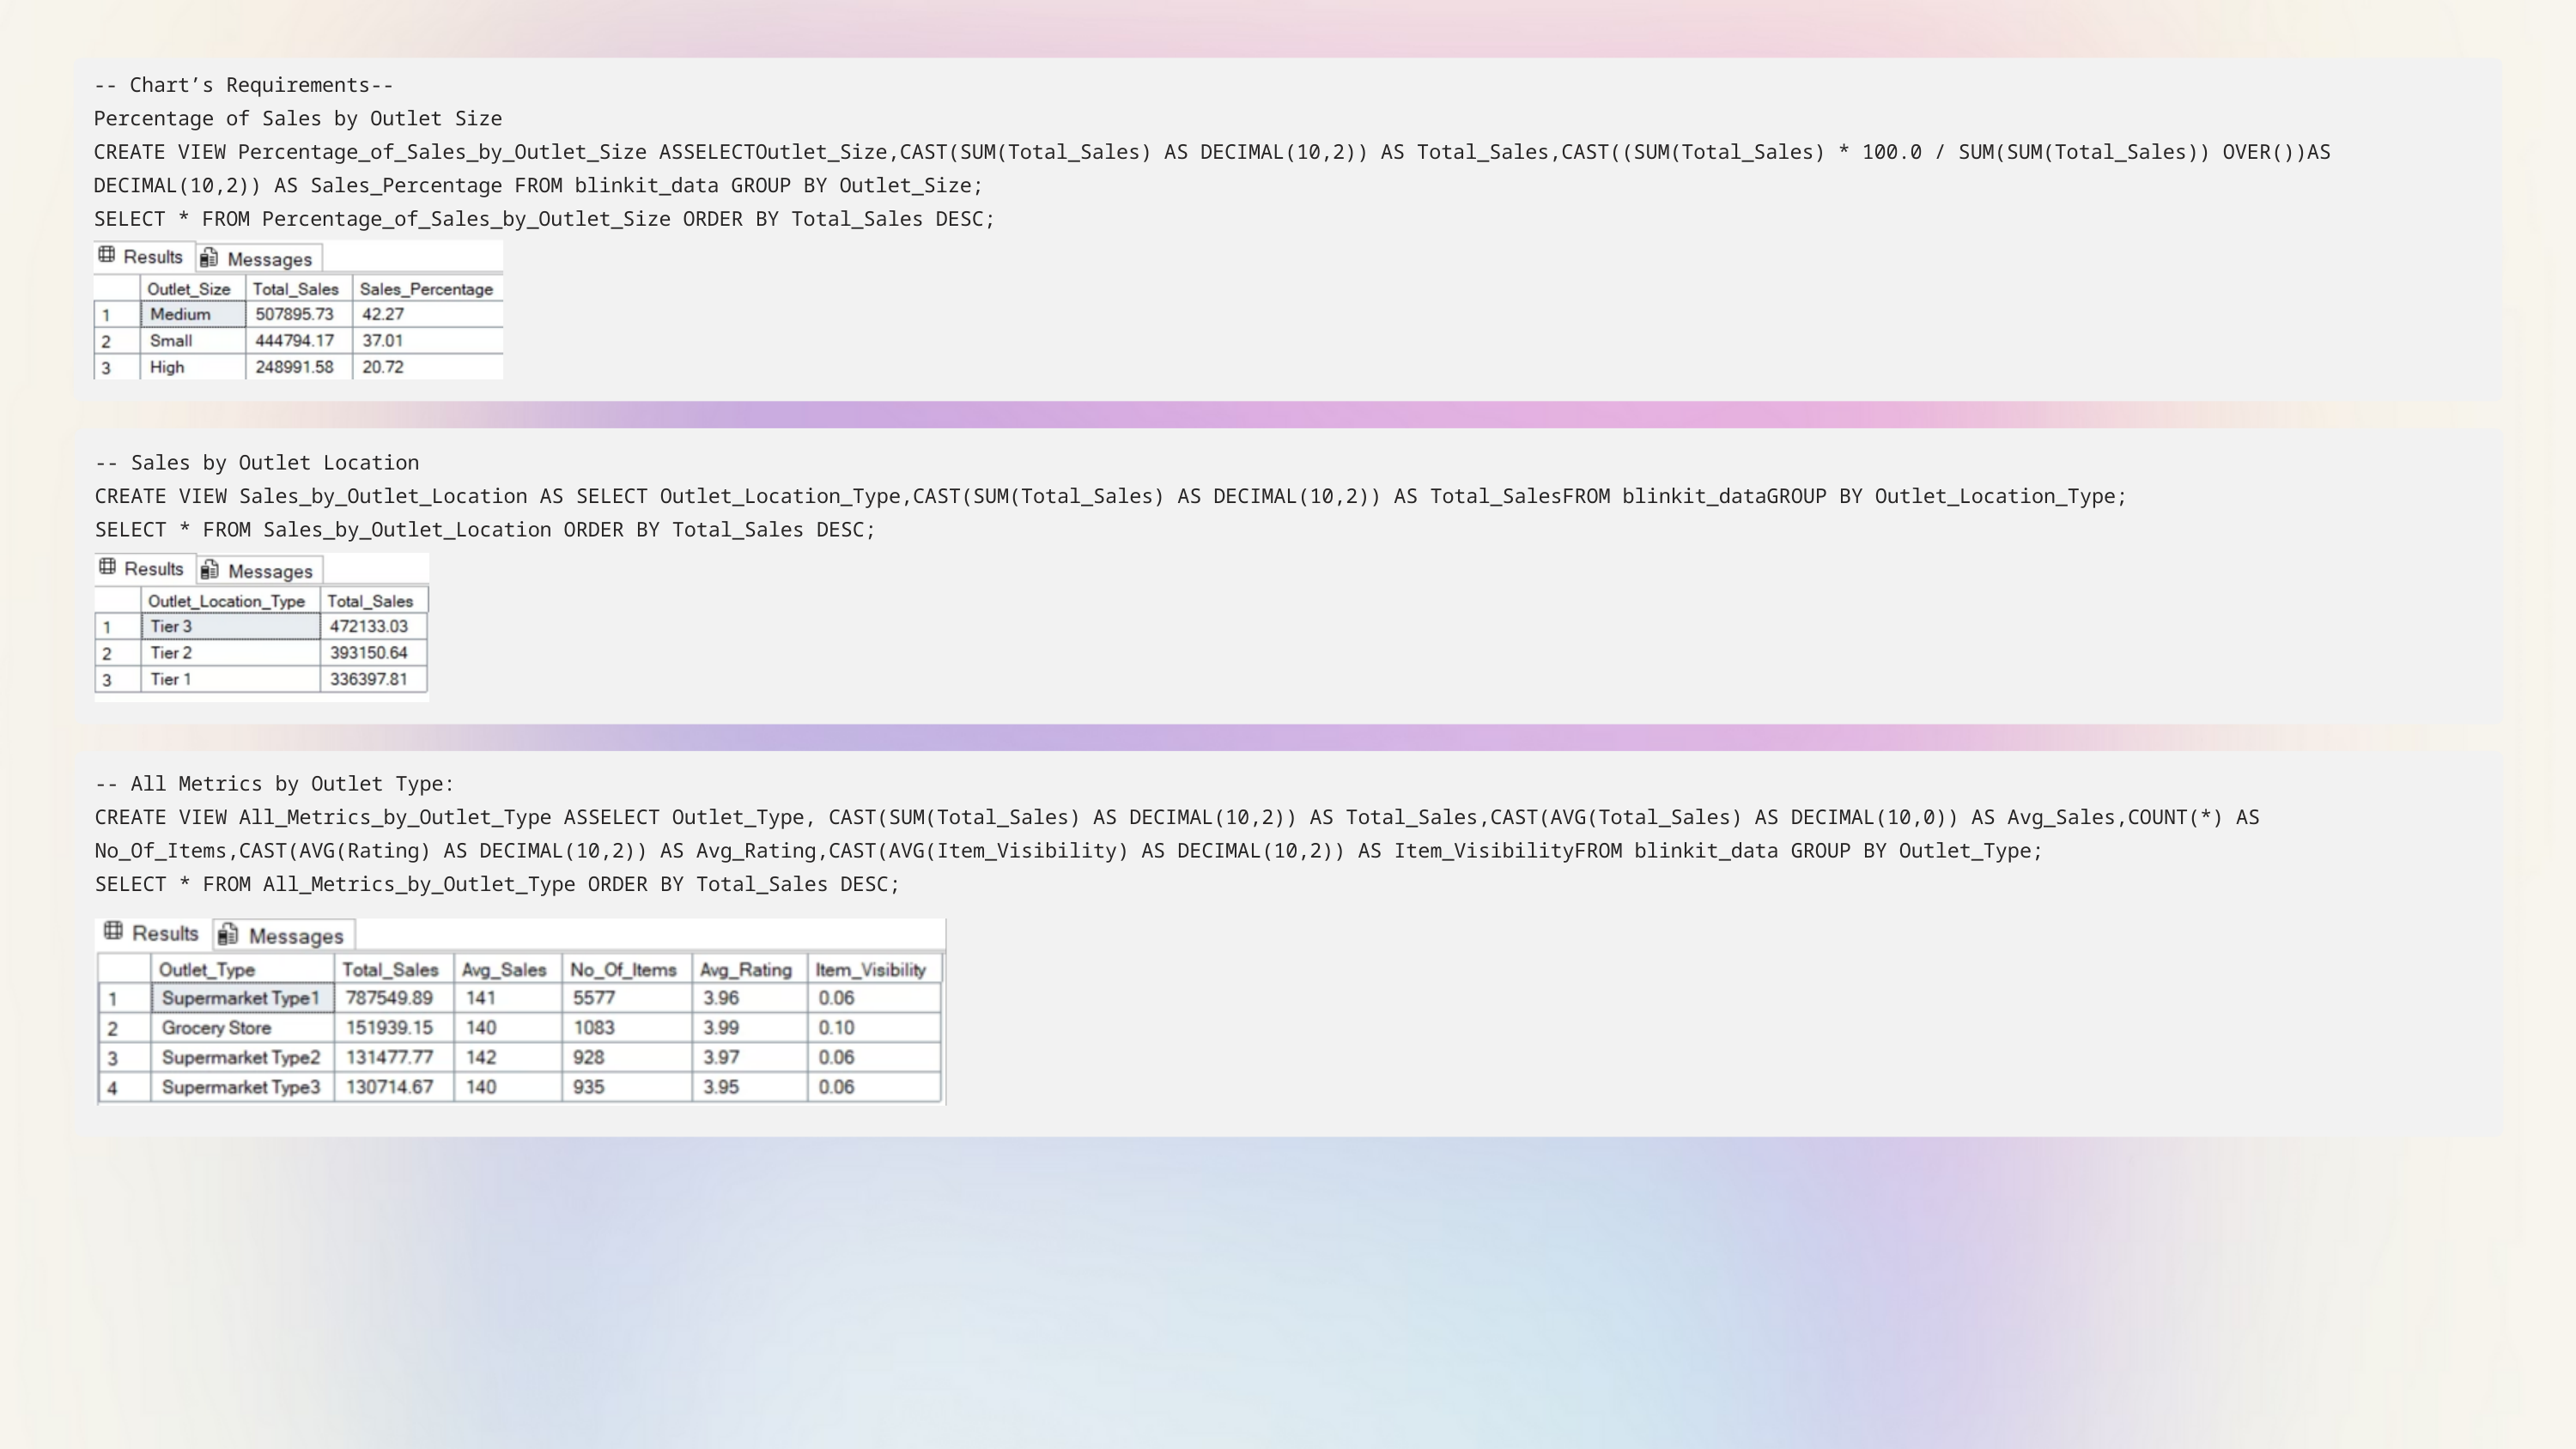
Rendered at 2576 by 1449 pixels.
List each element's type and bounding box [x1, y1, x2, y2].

text_box [93, 239, 504, 380]
text_box [94, 552, 430, 702]
text_box [0, 0, 2576, 1449]
text_box [73, 58, 2503, 402]
text_box [74, 427, 2504, 724]
text_box [74, 750, 2504, 1137]
